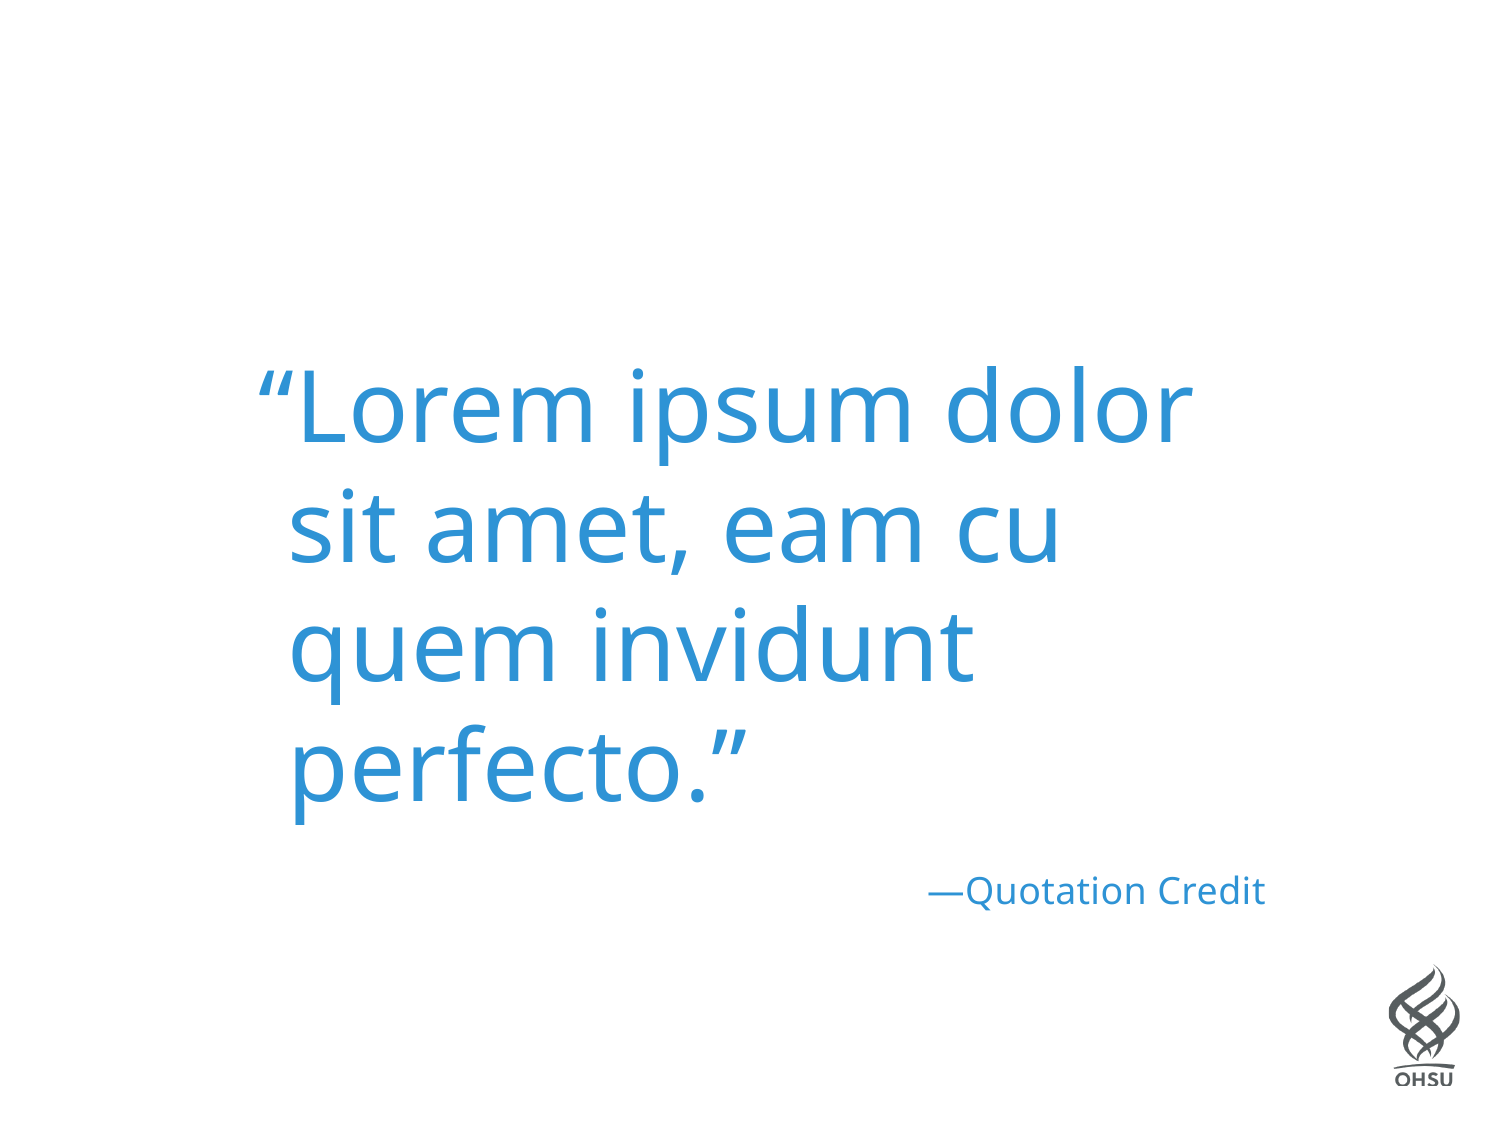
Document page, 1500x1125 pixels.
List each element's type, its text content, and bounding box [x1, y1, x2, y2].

text_box “Lorem ipsum dolor sit amet, eam cu quem invidunt perfecto.” —Quotation Credit [235, 334, 1281, 965]
